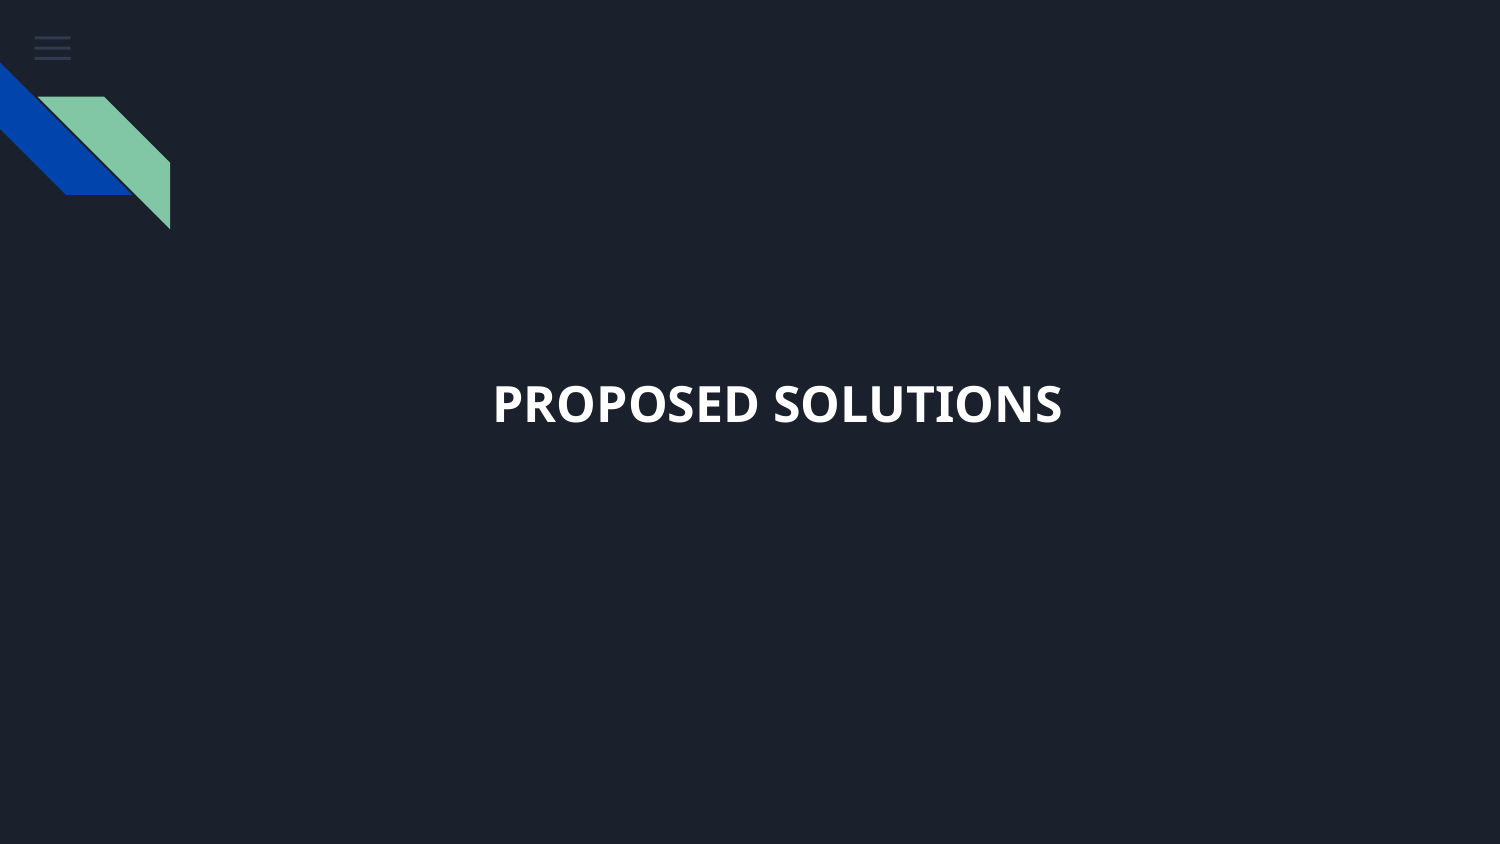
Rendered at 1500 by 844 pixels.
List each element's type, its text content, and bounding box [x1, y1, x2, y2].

list PROPOSED SOLUTIONS [200, 357, 1356, 494]
